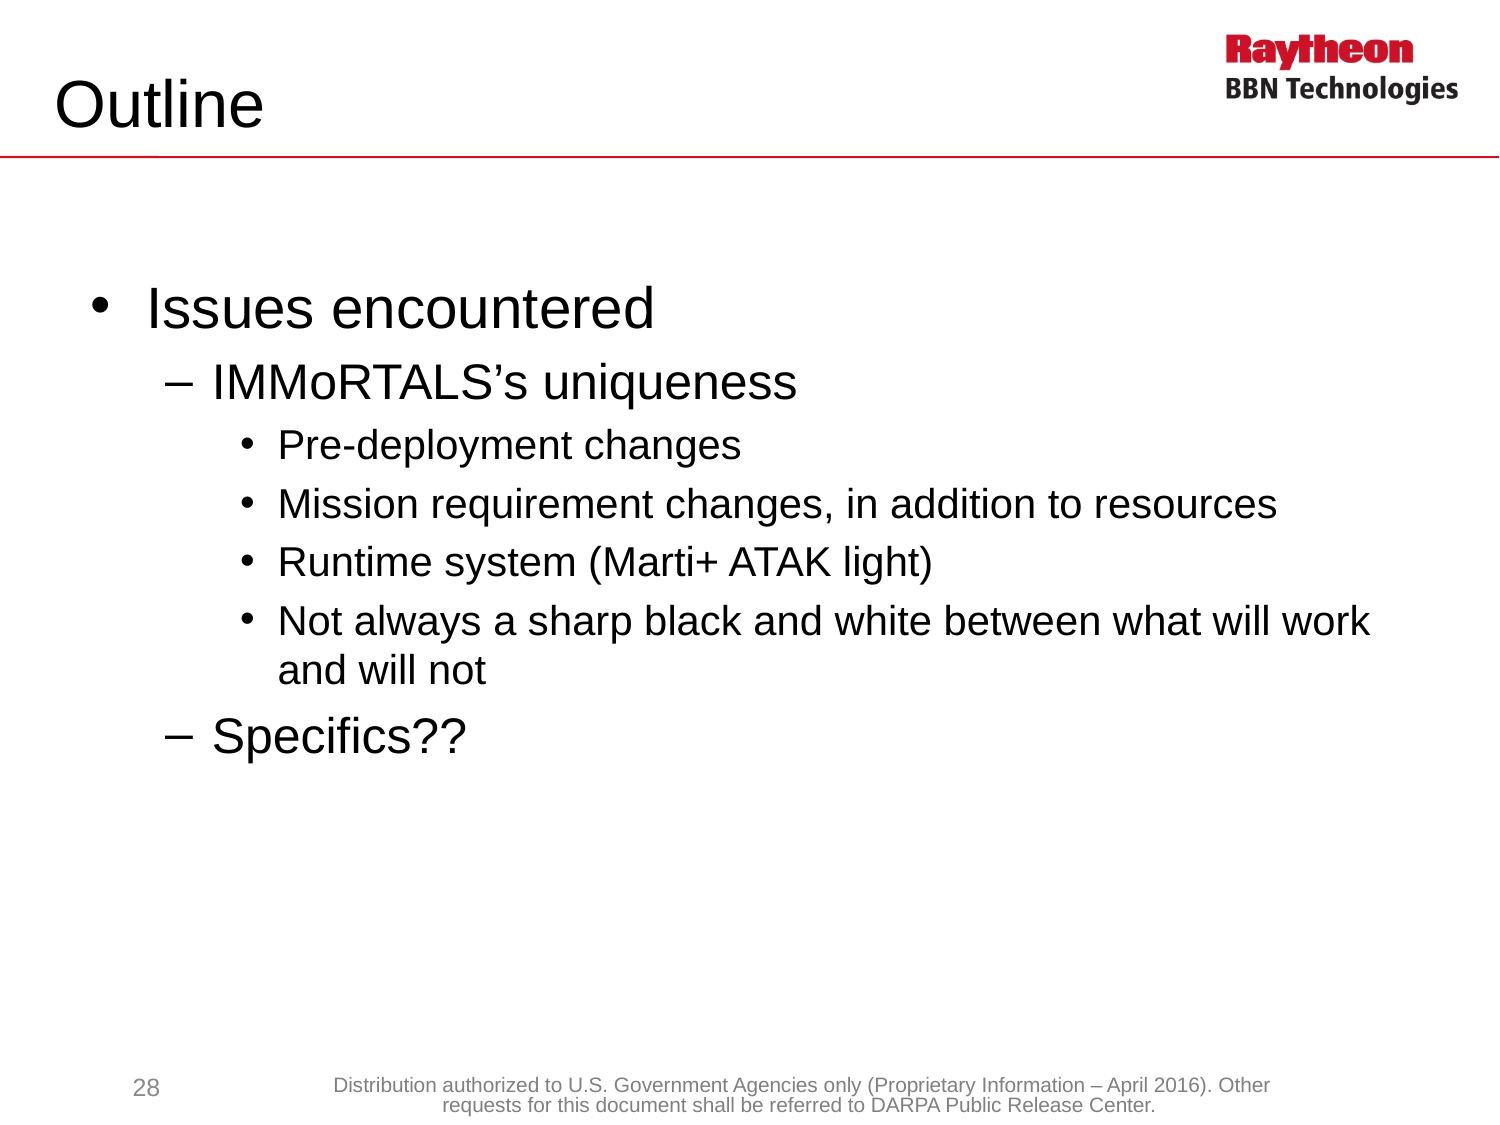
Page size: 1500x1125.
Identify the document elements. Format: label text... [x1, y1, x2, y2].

slide_number 28 [42, 1056, 251, 1116]
title Outline [39, 44, 1390, 158]
list Issues encountered IMMoRTALS’s uniqueness Pre-deployment changes Mission requirement changes, in addition to resources Runtime system (Marti+ ATAK light) Not always a sharp black and white between what will work and will not Specifics?? [74, 262, 1426, 1006]
picture [1222, 31, 1460, 108]
